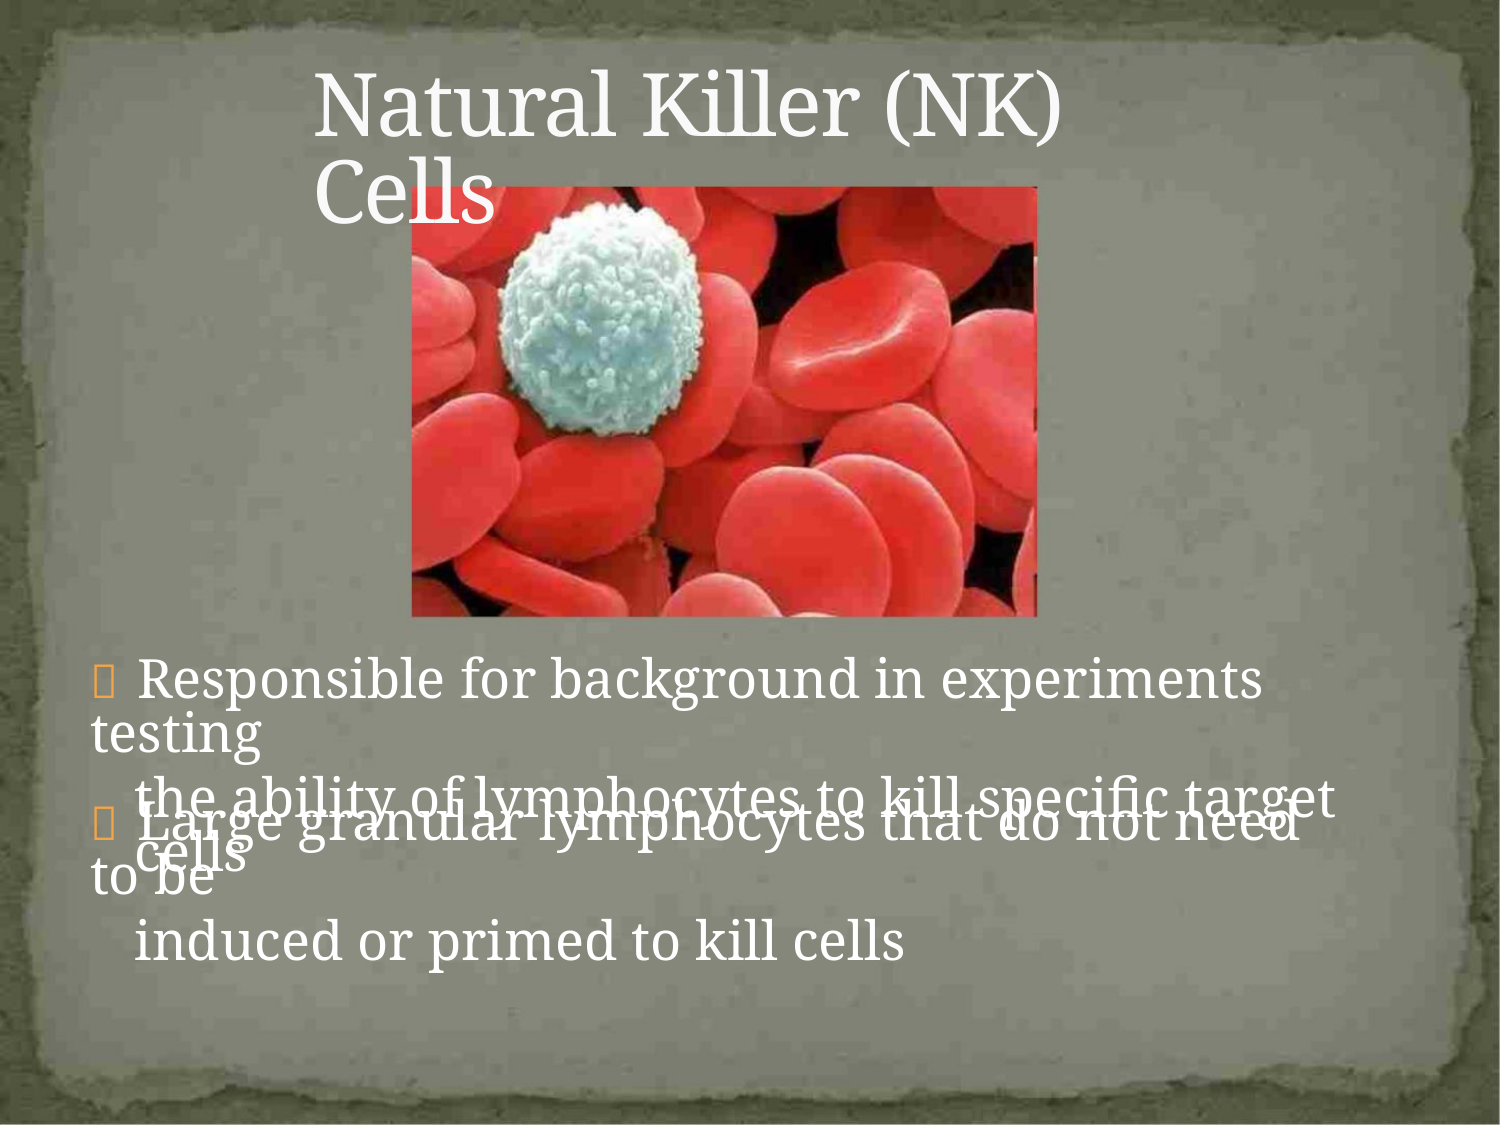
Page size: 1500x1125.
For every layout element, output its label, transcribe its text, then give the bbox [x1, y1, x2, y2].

text_box Natural Killer (NK) Cells [312, 66, 1219, 242]
text_box [0, 0, 1500, 1125]
text_box  Responsible for background in experiments testing the ability of lymphocytes to kill specific target cells [89, 655, 1375, 883]
text_box  Large granular lymphocytes that do not need to be induced or primed to kill cells [89, 797, 1348, 971]
